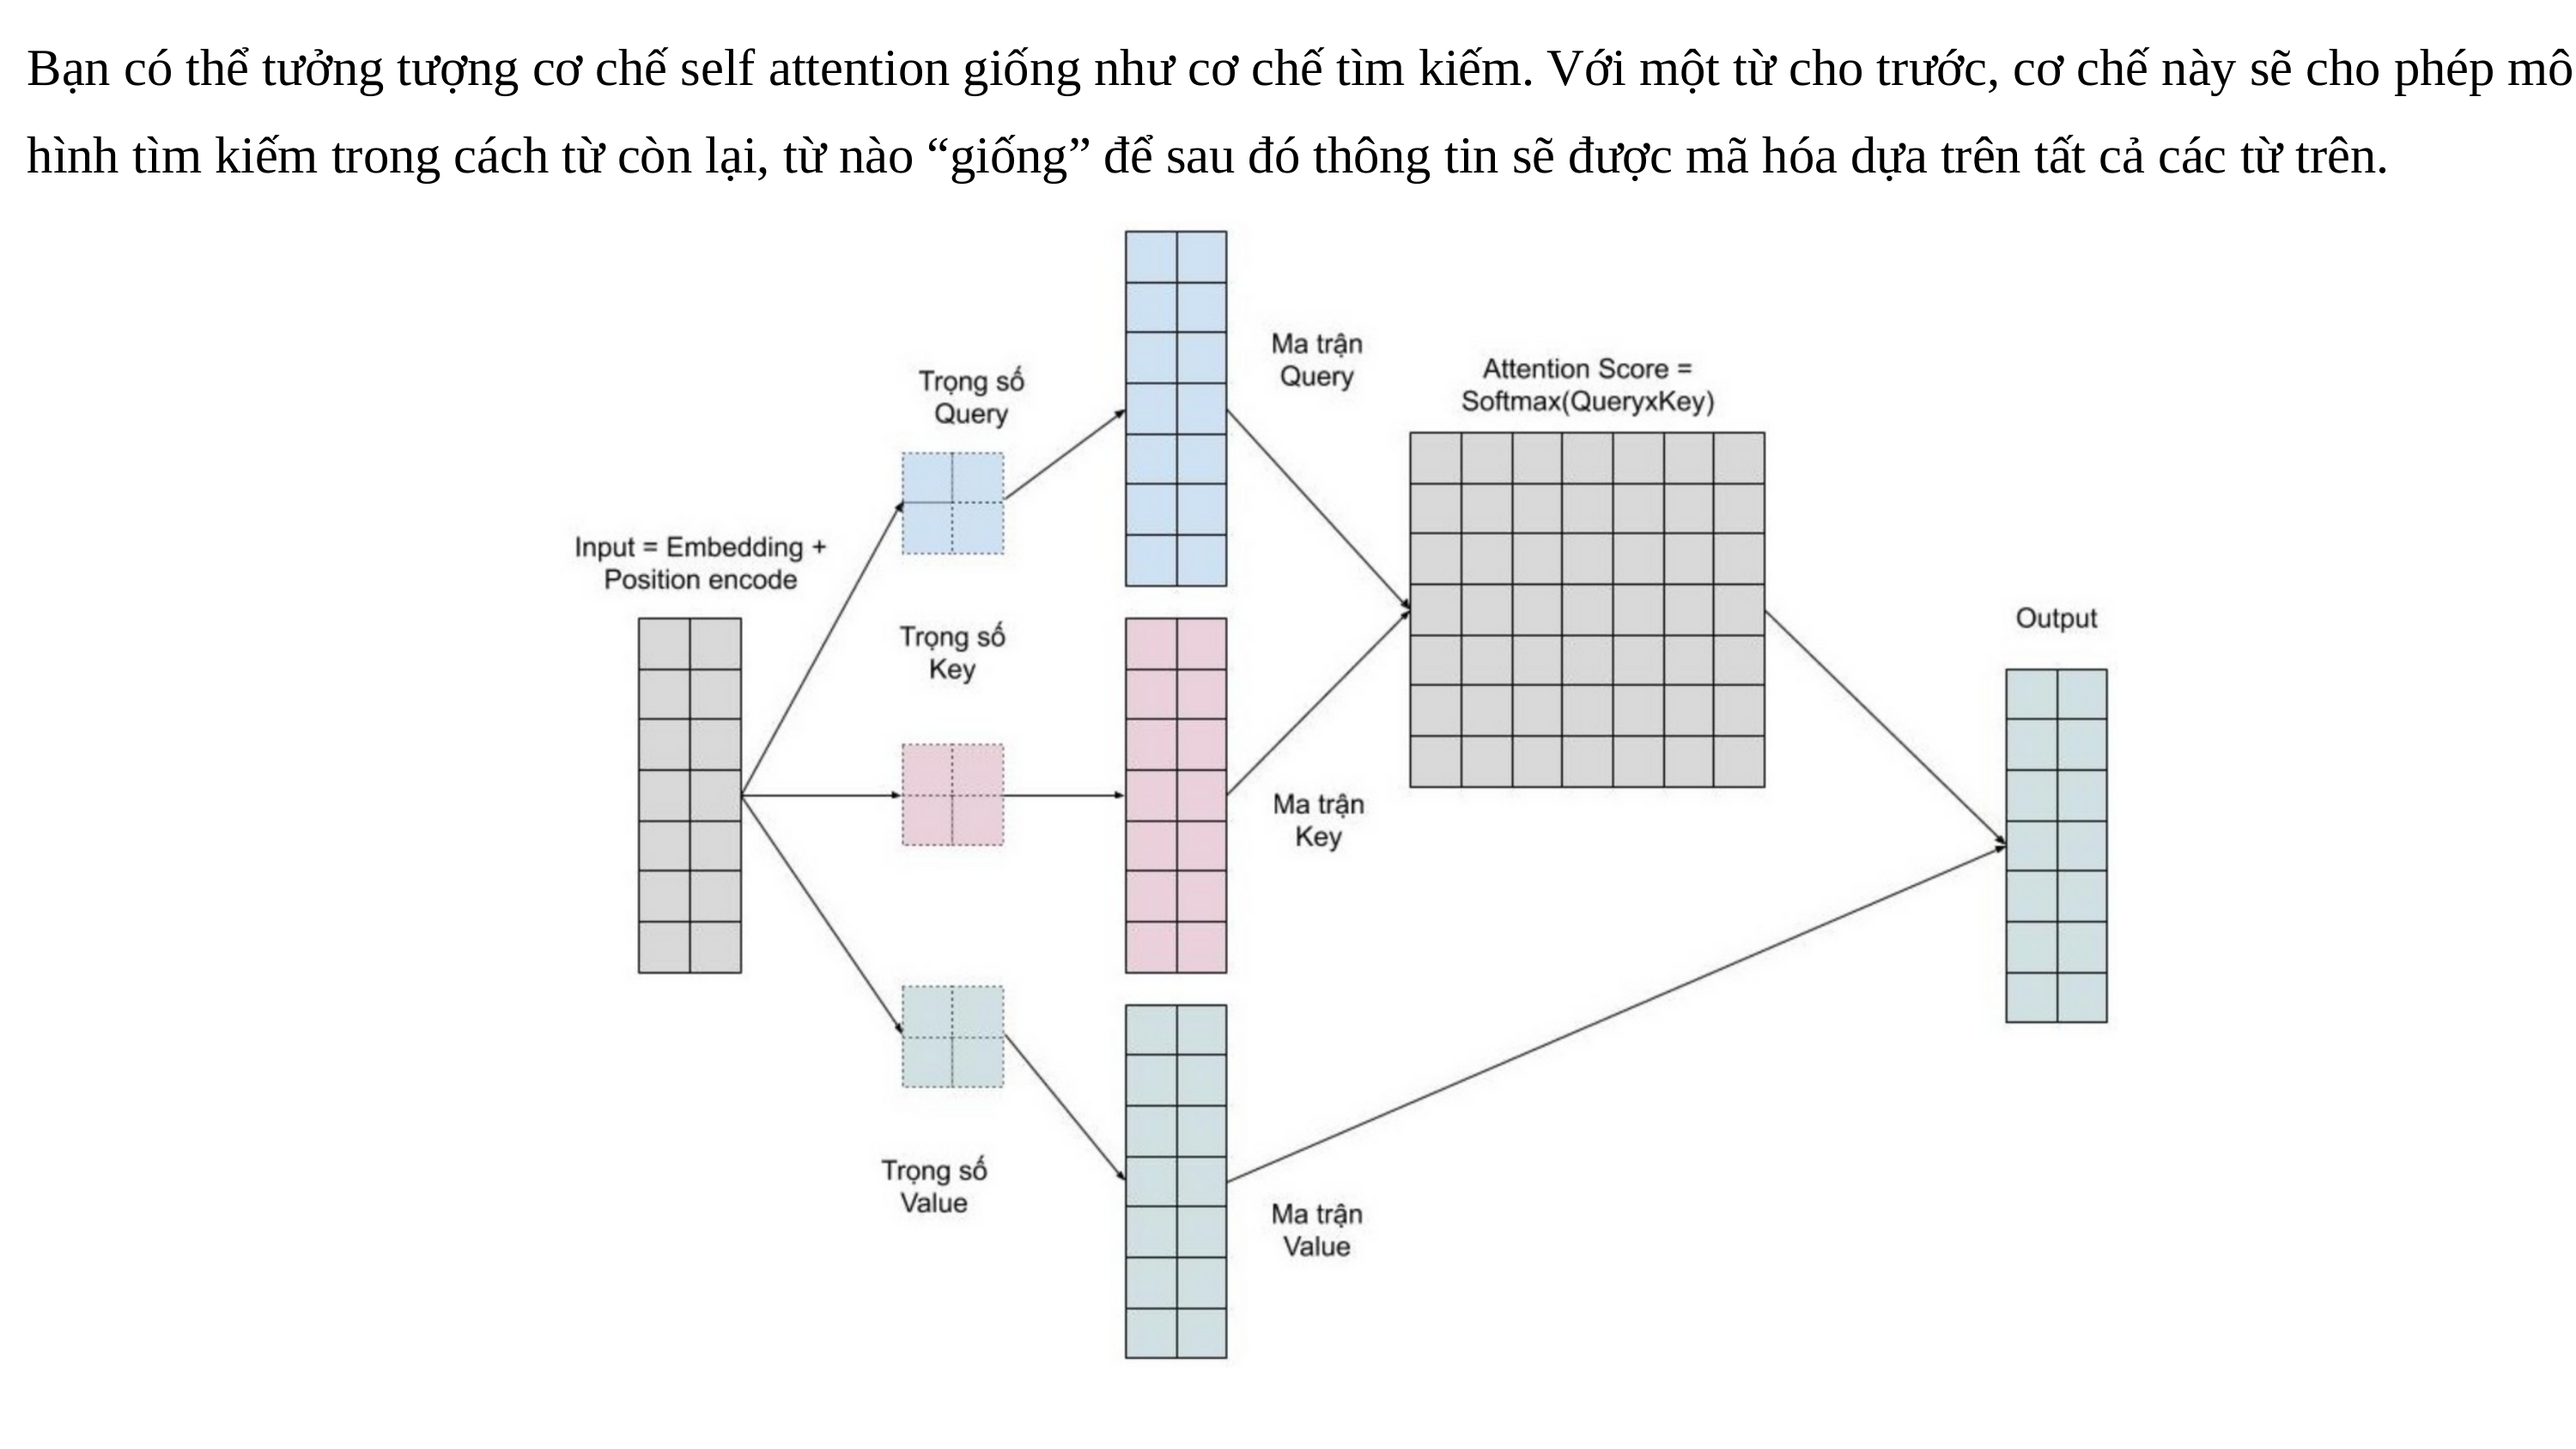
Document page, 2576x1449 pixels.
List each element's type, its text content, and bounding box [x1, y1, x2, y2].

text_box Bạn có thể tưởng tượng cơ chế self attention giống như cơ chế tìm kiếm. Với một từ cho trước, cơ chế này sẽ cho phép mô hình tìm kiếm trong cách từ còn lại, từ nào “giống” để sau đó thông tin sẽ được mã hóa dựa trên tất cả các từ trên. [27, 8, 2576, 271]
text_box [559, 271, 2118, 1367]
